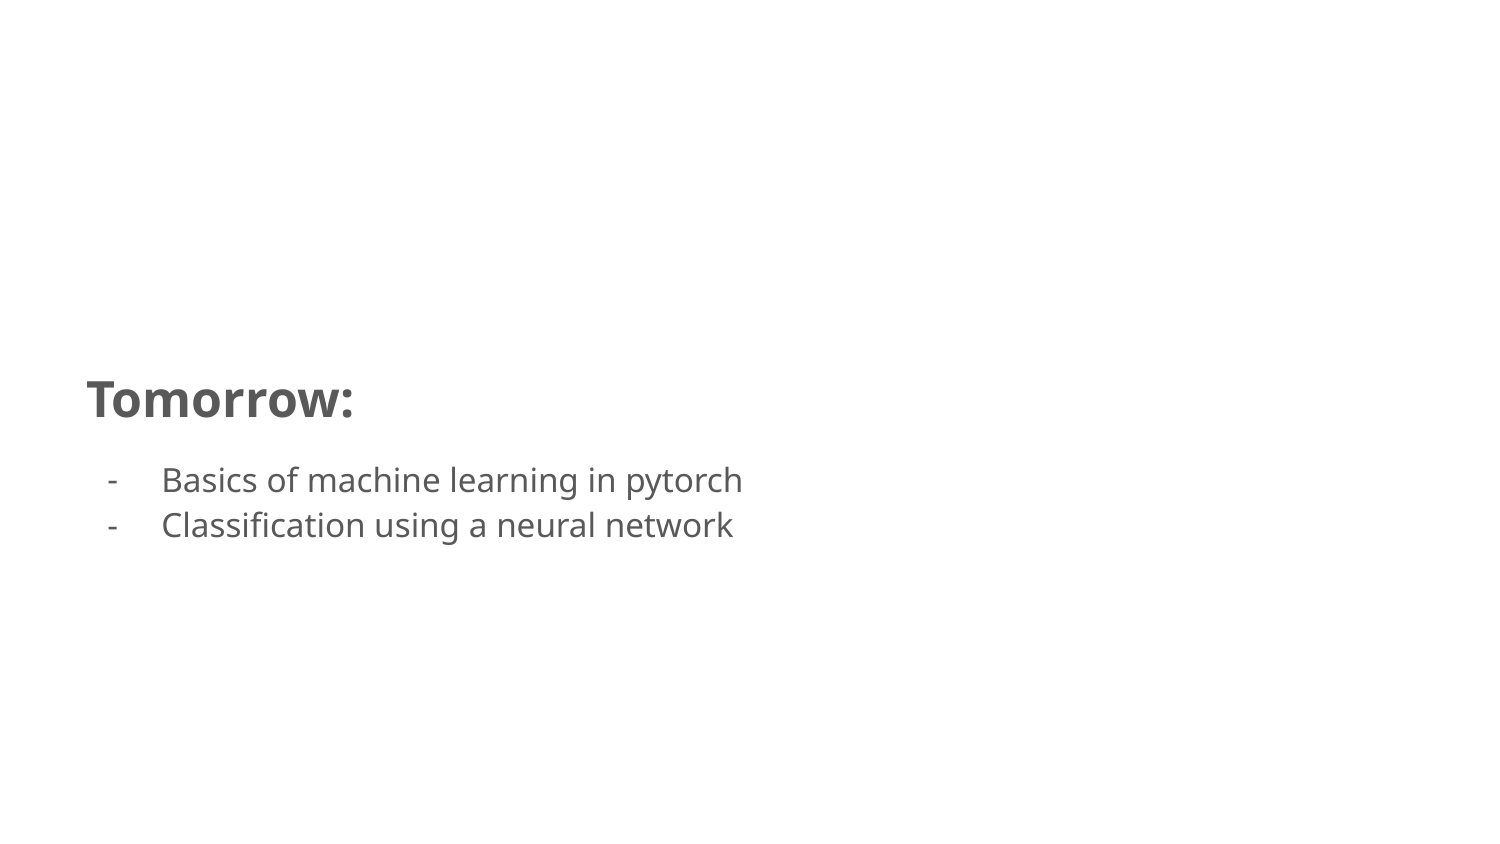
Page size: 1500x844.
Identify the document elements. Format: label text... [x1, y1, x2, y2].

list Tomorrow: Basics of machine learning in pytorch Classification using a neural network [71, 343, 1138, 710]
